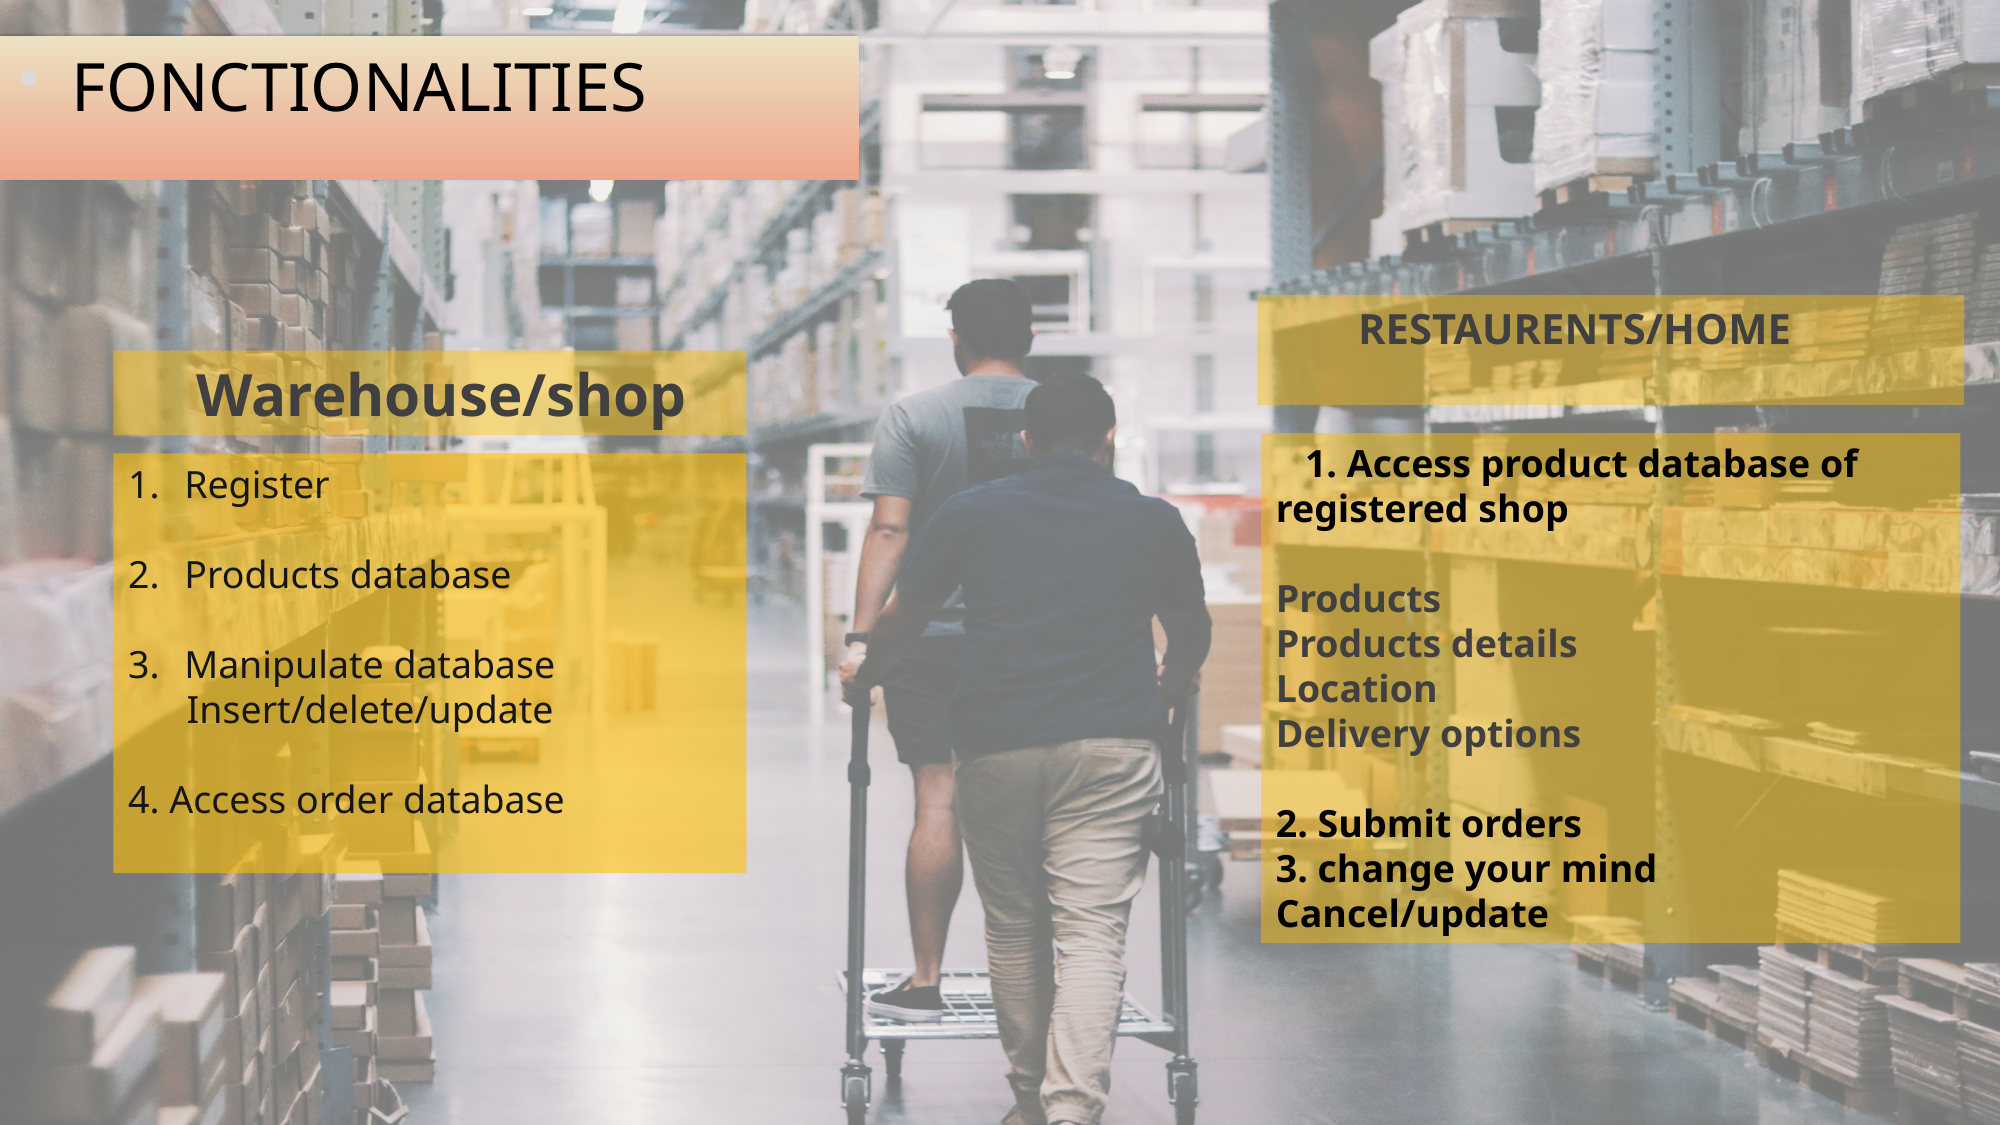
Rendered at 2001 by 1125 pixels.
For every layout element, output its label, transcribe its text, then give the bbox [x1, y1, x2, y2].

text_box Warehouse/shop [113, 350, 747, 436]
text_box RESTAURENTS/HOME [1257, 295, 1965, 405]
text_box Register Products database Manipulate database Insert/delete/update 4. Access order database [113, 453, 747, 874]
text_box 1. Access product database of registered shop Products Products details Location Delivery options 2. Submit orders 3. change your mind Cancel/update [1261, 433, 1961, 943]
list FONCTIONALITIES [0, 36, 859, 180]
